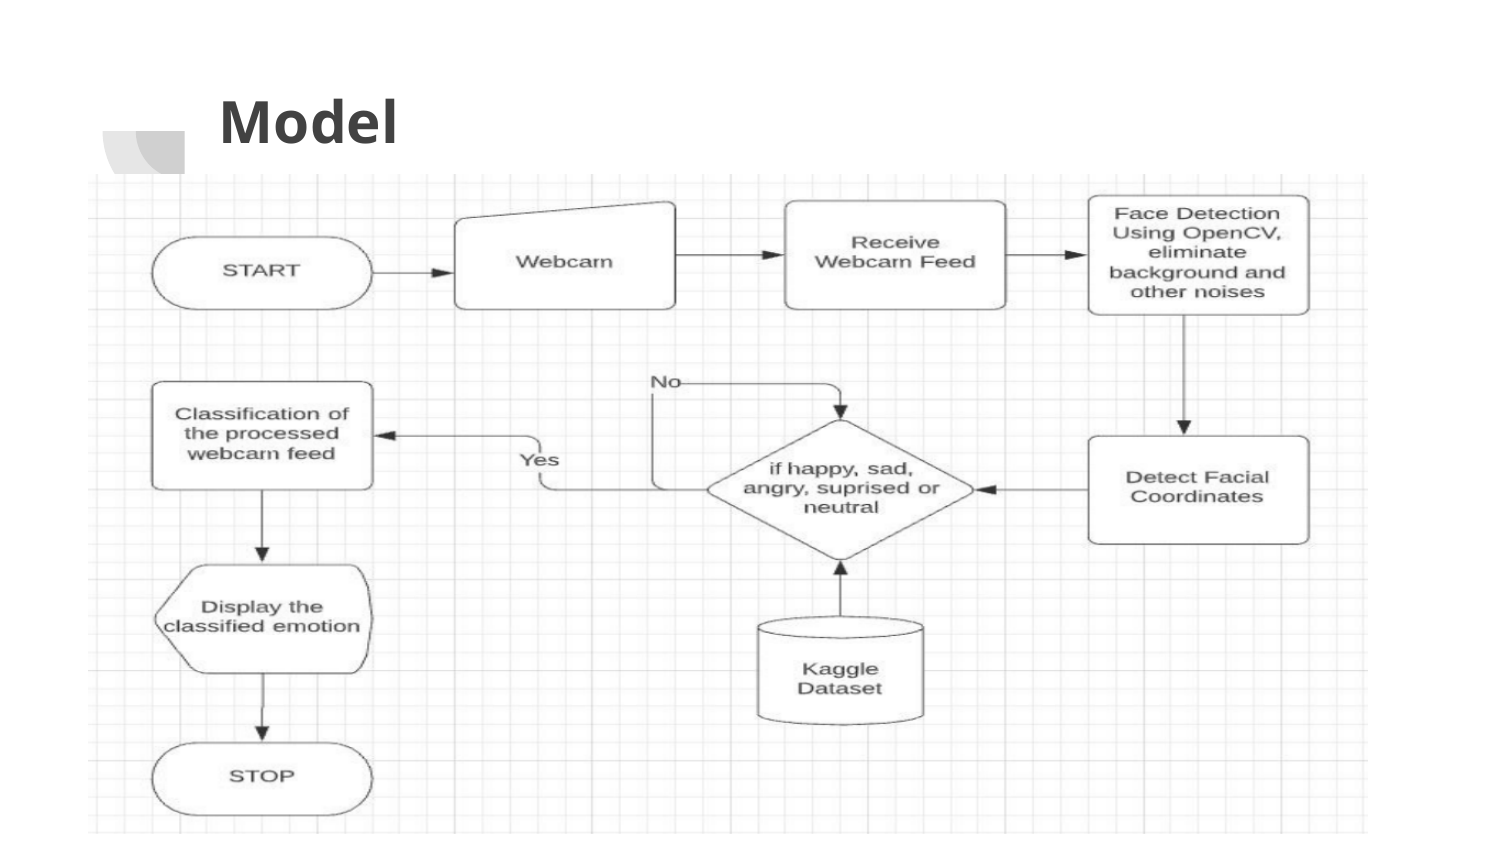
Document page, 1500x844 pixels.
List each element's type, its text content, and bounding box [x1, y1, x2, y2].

title Model [203, 70, 1358, 173]
picture [88, 174, 1368, 834]
